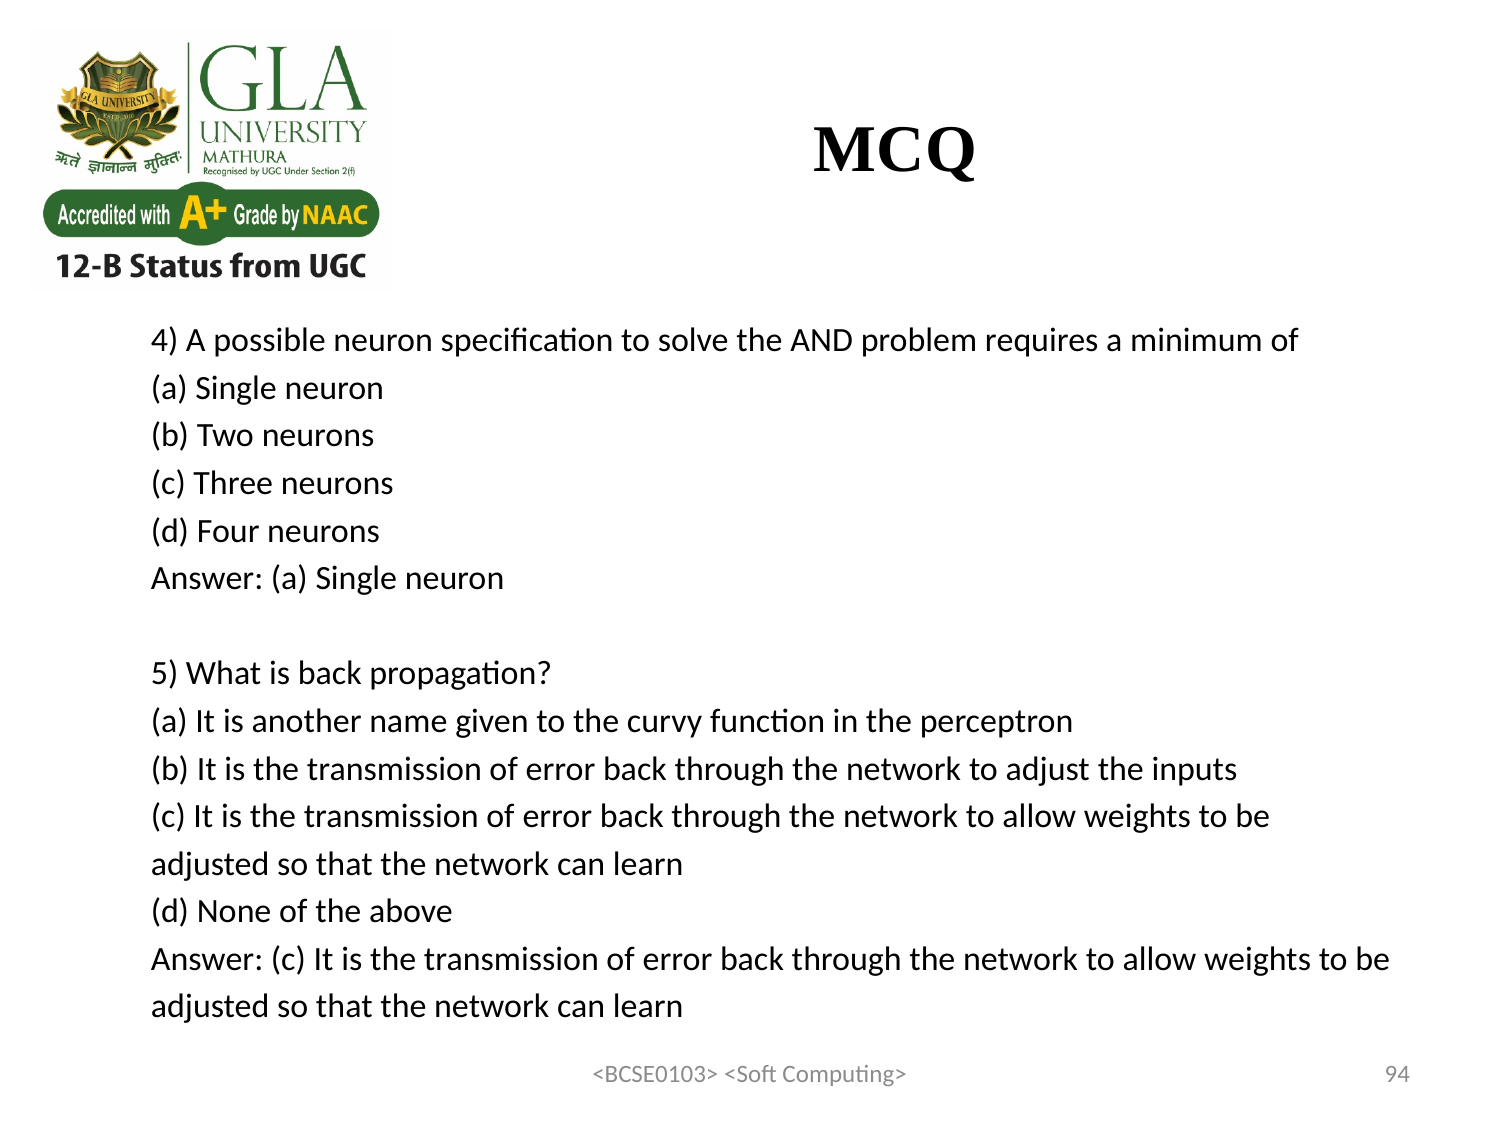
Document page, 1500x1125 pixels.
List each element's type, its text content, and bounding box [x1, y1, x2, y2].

footer <BCSE0103> <Soft Computing> [512, 1042, 988, 1103]
title MCQ [396, 45, 1425, 244]
list 4) A possible neuron specification to solve the AND problem requires a minimum of (a) Single neuron (b) Two neurons (c) Three neurons (d) Four neurons Answer: (a) Single neuron 5) What is back propagation? (a) It is another name given to the curvy function in the perceptron (b) It is the transmission of error back through the network to adjust the inputs (c) It is the transmission of error back through the network to allow weights to be adjusted so that the network can learn (d) None of the above Answer: (c) It is the transmission of error back through the network to allow weights to be adjusted so that the network can learn [135, 262, 1425, 1043]
slide_number 94 [1074, 1042, 1425, 1103]
picture [29, 28, 393, 291]
